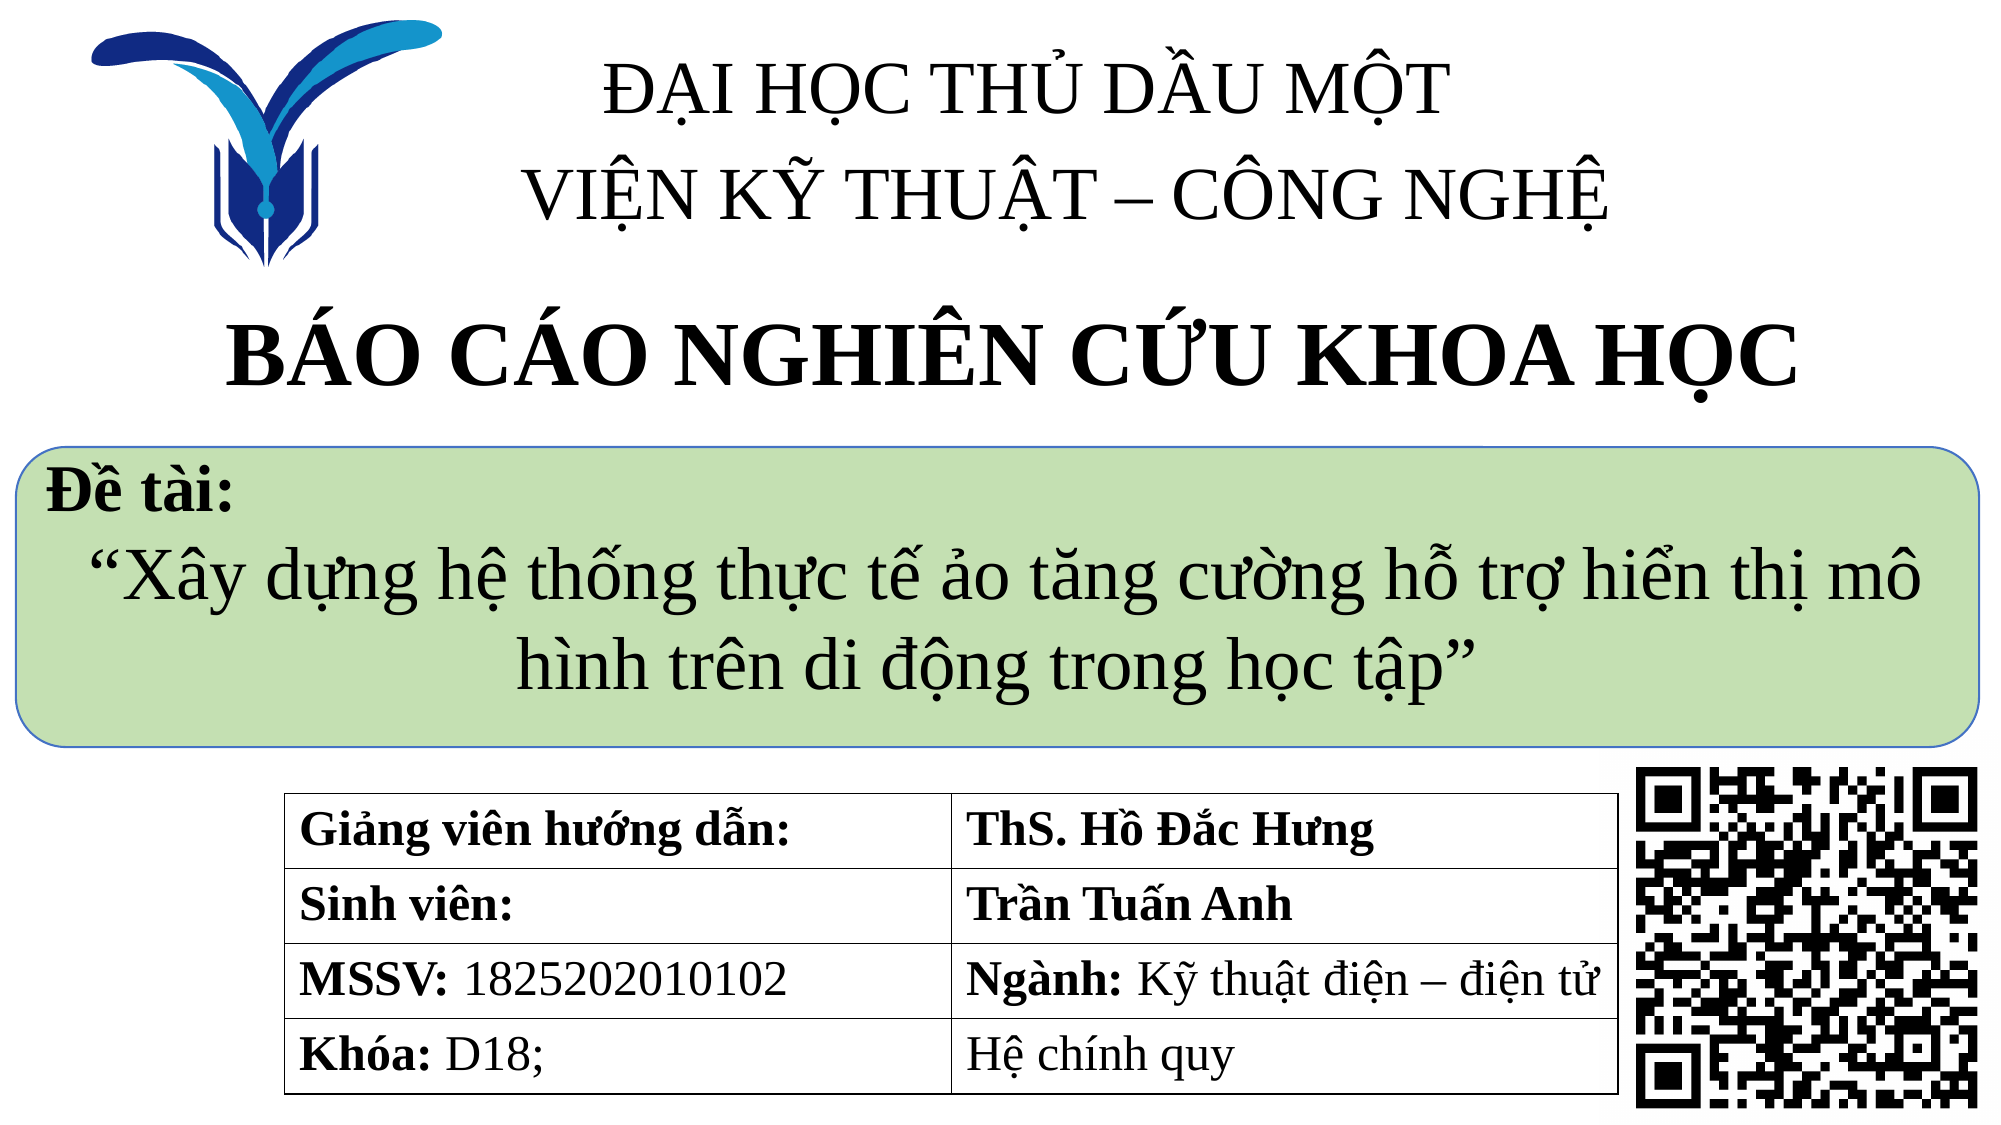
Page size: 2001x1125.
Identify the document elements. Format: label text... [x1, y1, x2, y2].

picture [82, 0, 450, 338]
table_cell Hệ chính quy [952, 1019, 1594, 1093]
table_cell Khóa: D18; [285, 1019, 951, 1093]
text_box Đề tài: “Xây dựng hệ thống thực tế ảo tăng cường hỗ trợ hiển thị mô hình trên di động trong học tập” [15, 446, 1980, 748]
table_cell Ngành: Kỹ thuật điện – điện tử [952, 944, 1594, 1018]
table_header ThS. Hồ Đắc Hưng [952, 794, 1594, 868]
table_cell Trần Tuấn Anh [952, 869, 1594, 943]
table_header Giảng viên hướng dẫn: [285, 794, 951, 868]
table_cell MSSV: 1825202010102 [285, 944, 951, 1018]
text_box ĐẠI HỌC THỦ DẦU MỘT [587, 31, 1476, 137]
table_cell Sinh viên: [285, 869, 951, 943]
text_box VIỆN KỸ THUẬT – CÔNG NGHỆ [505, 137, 1638, 243]
picture [1599, 730, 2000, 1125]
text_box BÁO CÁO NGHIÊN CỨU KHOA HỌC [210, 286, 1863, 412]
